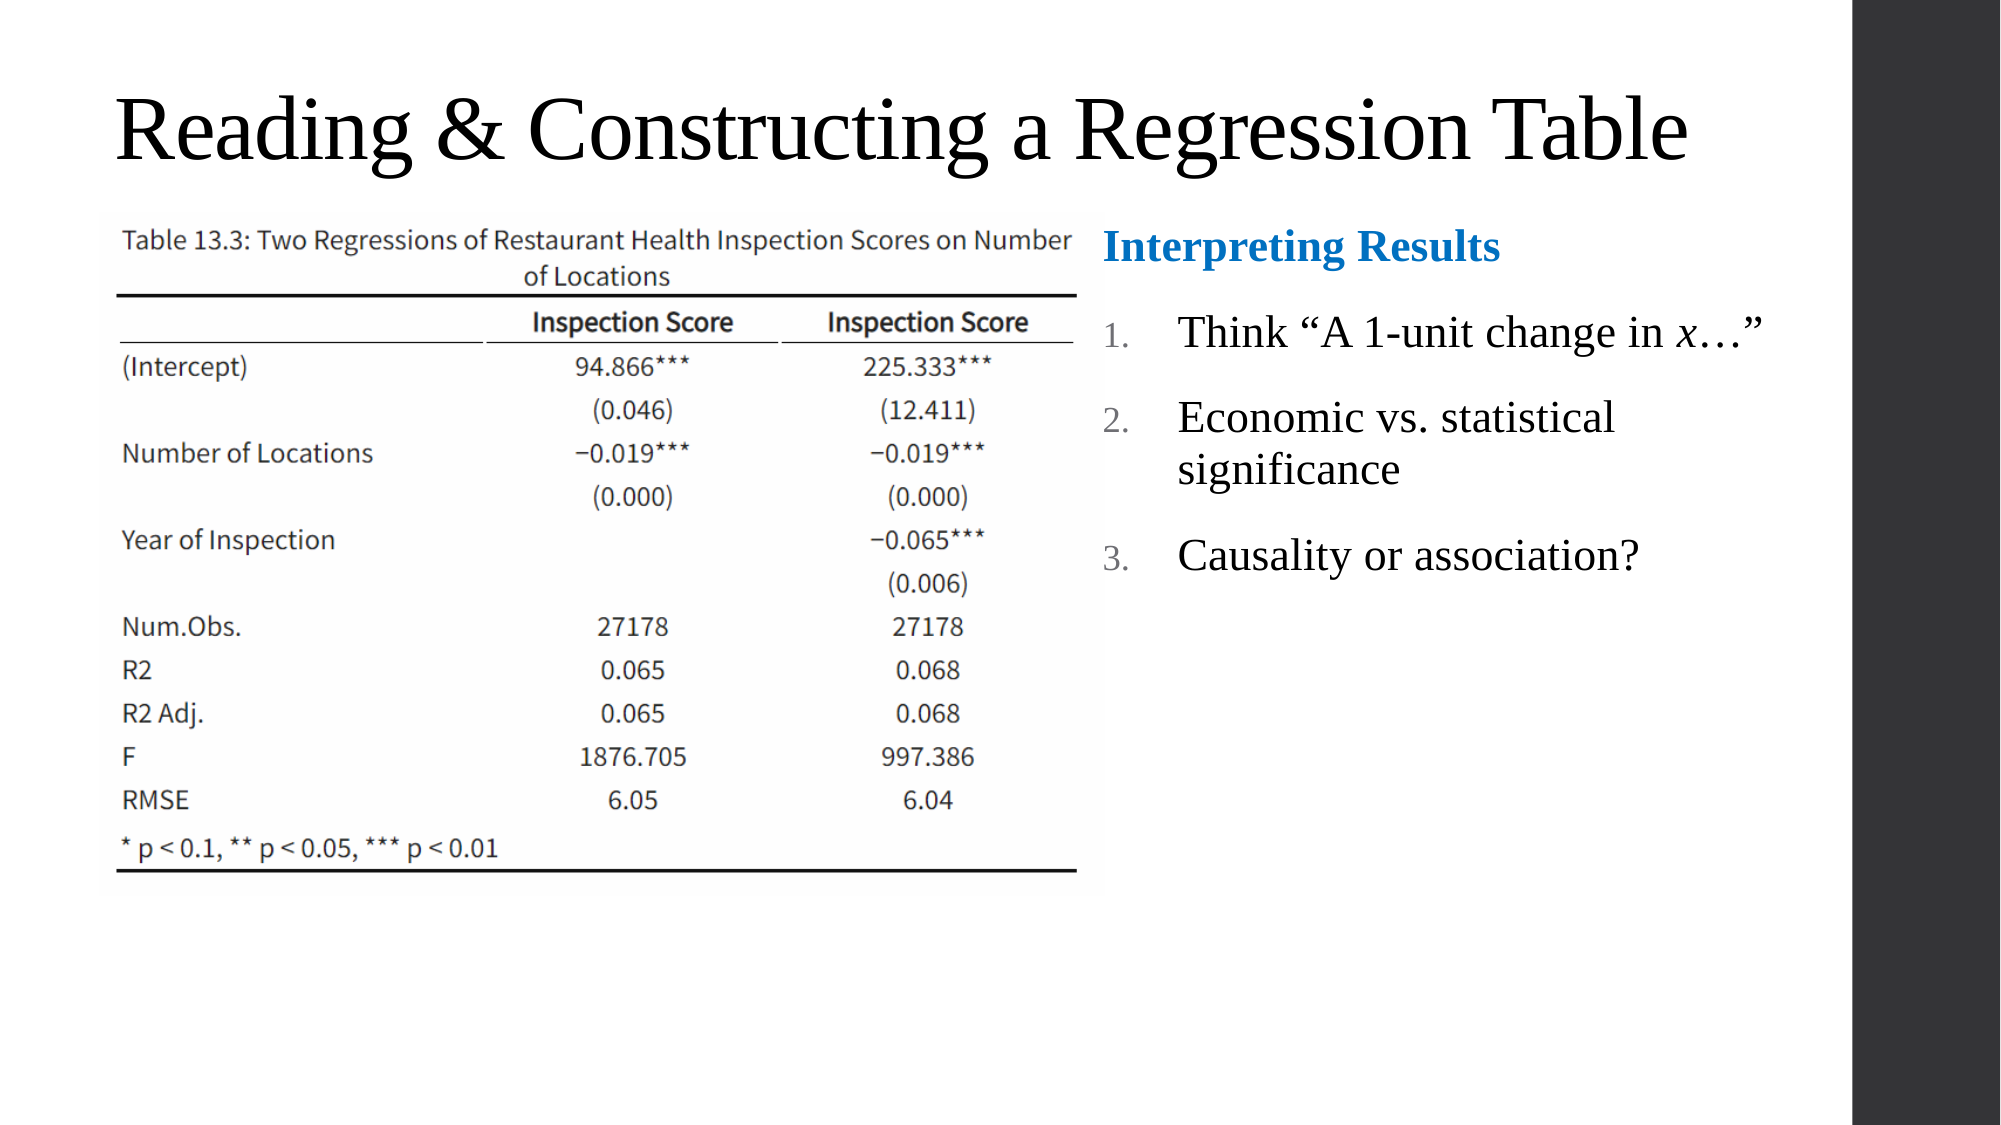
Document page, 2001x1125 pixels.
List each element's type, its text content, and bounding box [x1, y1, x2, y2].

picture [99, 212, 1106, 897]
list Interpreting Results Think “A 1-unit change in x…” Economic vs. statistical significance Causality or association? [1087, 212, 1850, 1068]
title Reading & Constructing a Regression Table [99, 60, 1797, 188]
